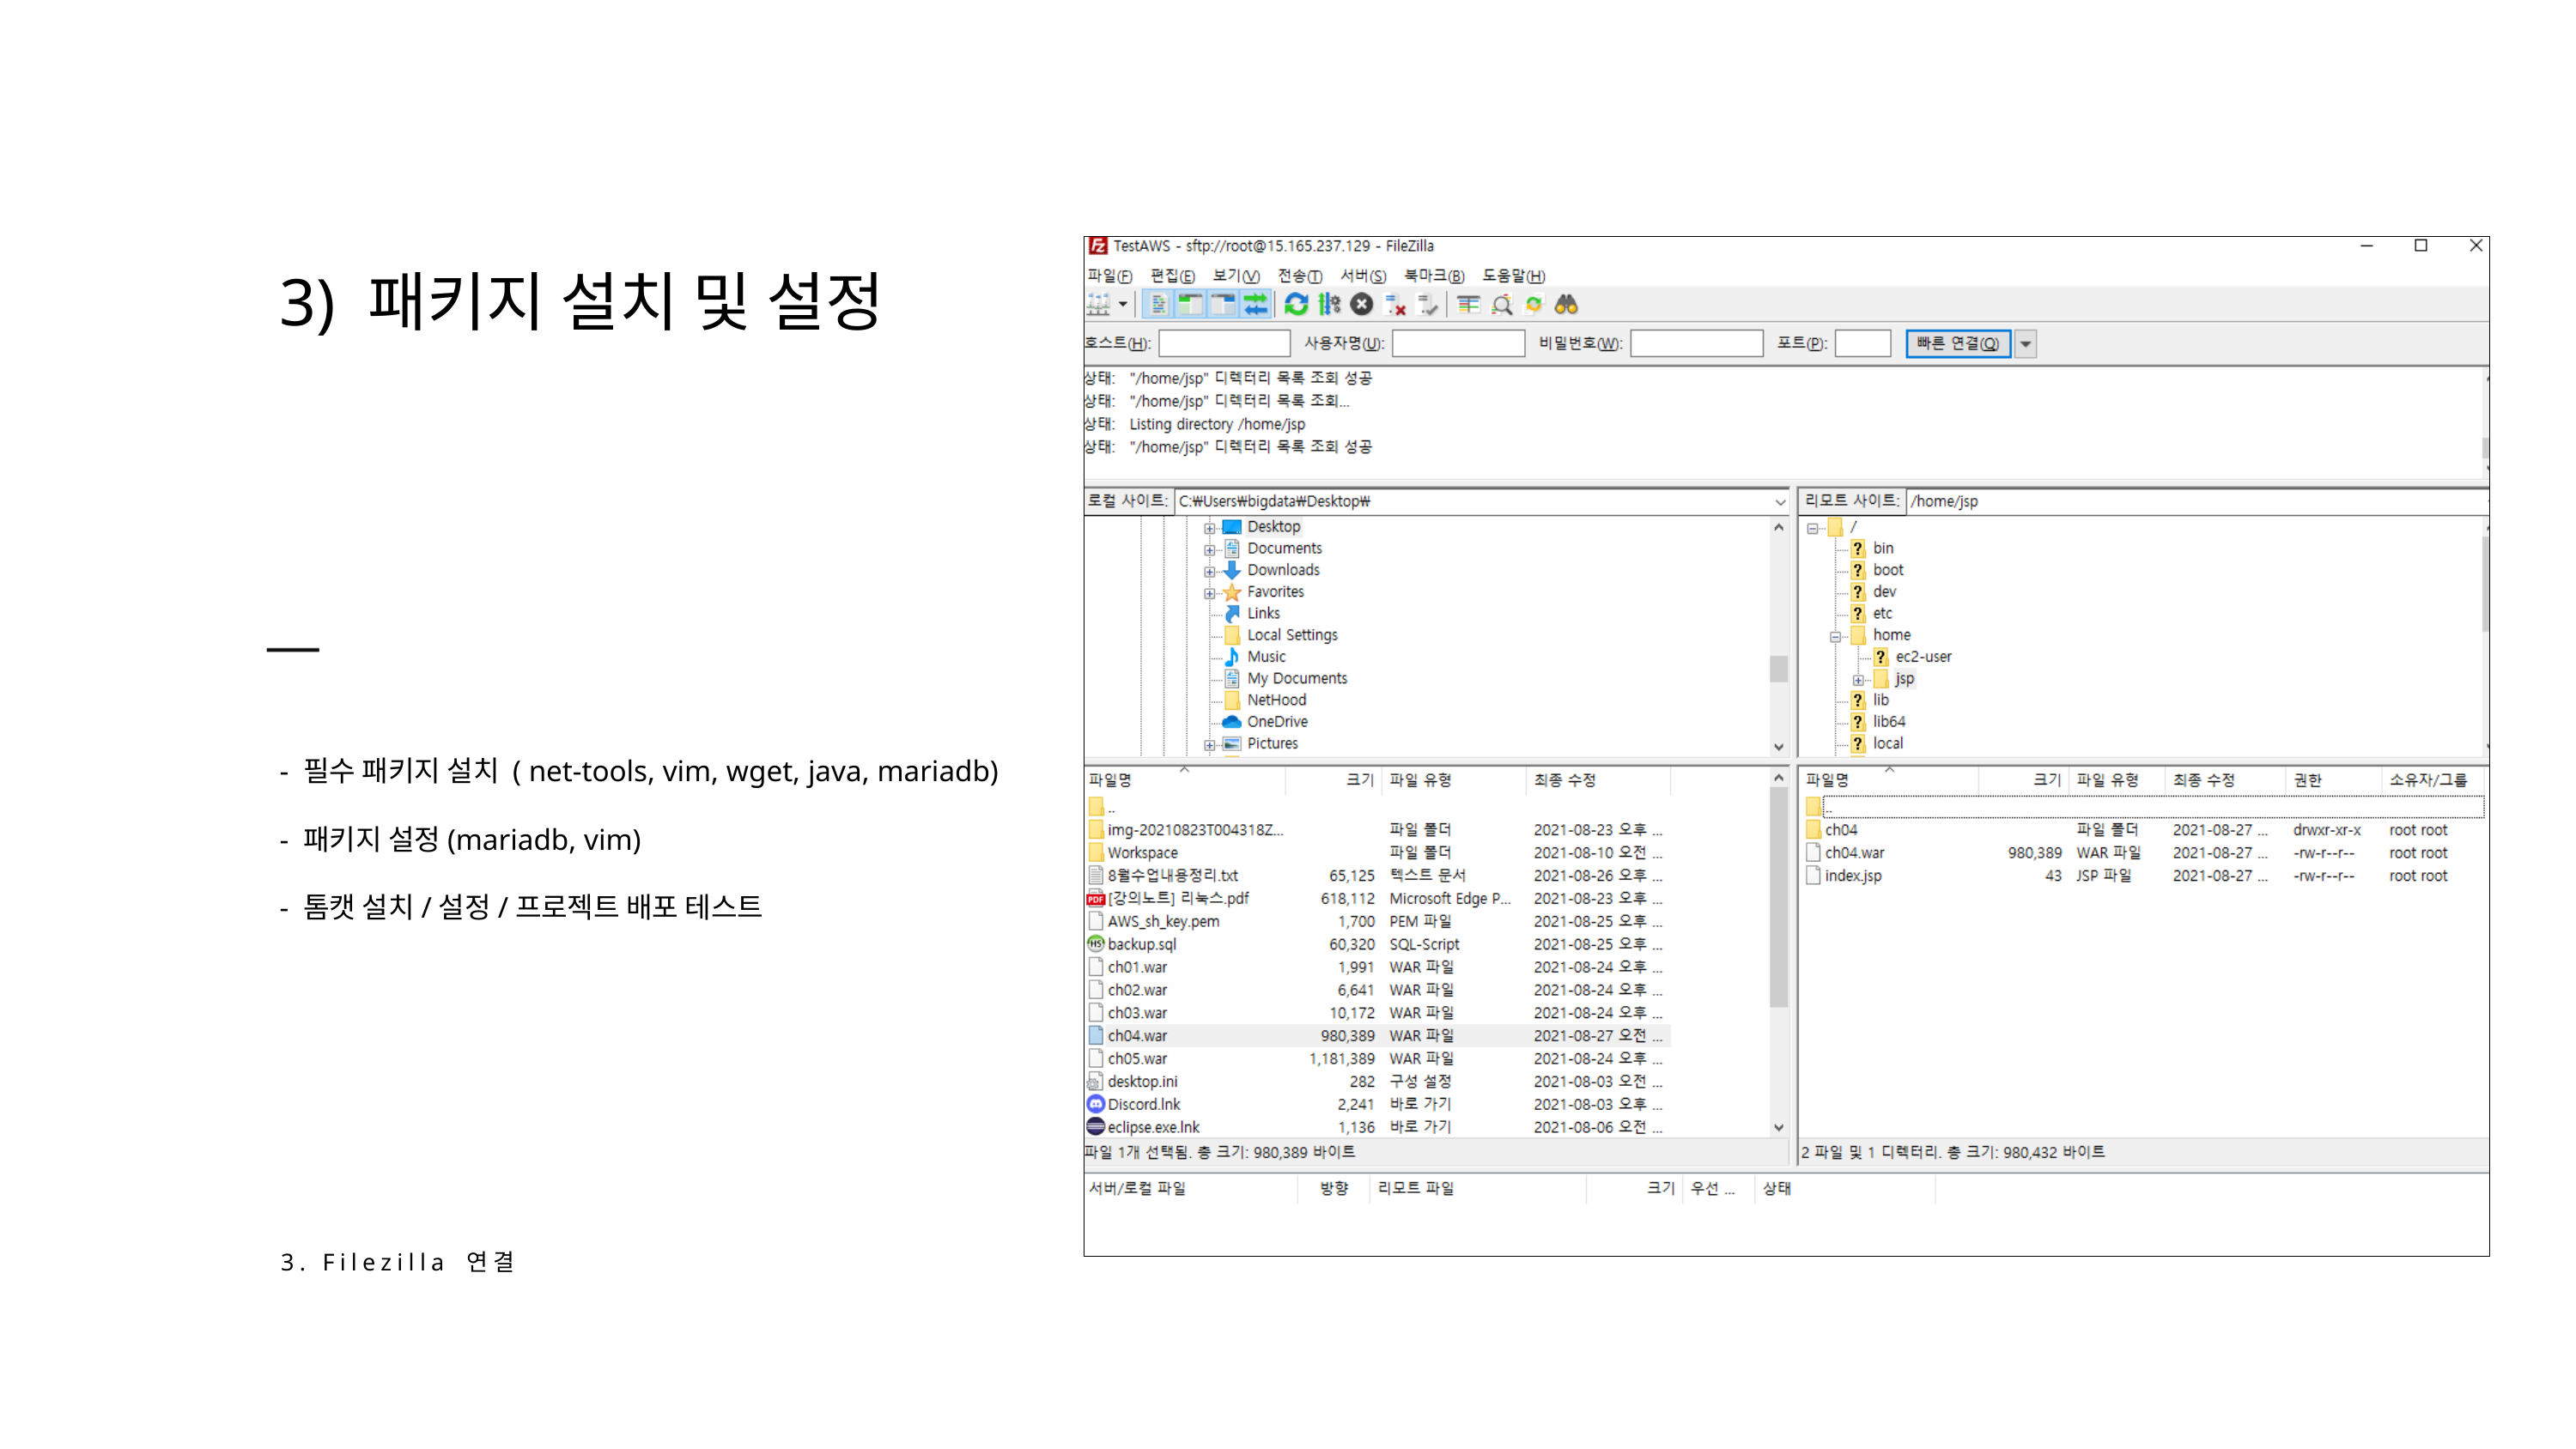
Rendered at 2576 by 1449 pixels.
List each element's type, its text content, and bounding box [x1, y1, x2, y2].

text_box 3) 패키지 설치 및 설정 [266, 255, 1078, 395]
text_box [266, 642, 319, 657]
text_box - 필수 패키지 설치 ( net-tools, vim, wget, java, mariadb) - 패키지 설정(mariadb, vim) - 톰캣 설치/설정/프로젝트 배포 테스트 [266, 746, 1078, 1104]
picture [1084, 236, 2490, 1257]
text_box 3. Filezilla 연결 [268, 1240, 1179, 1296]
